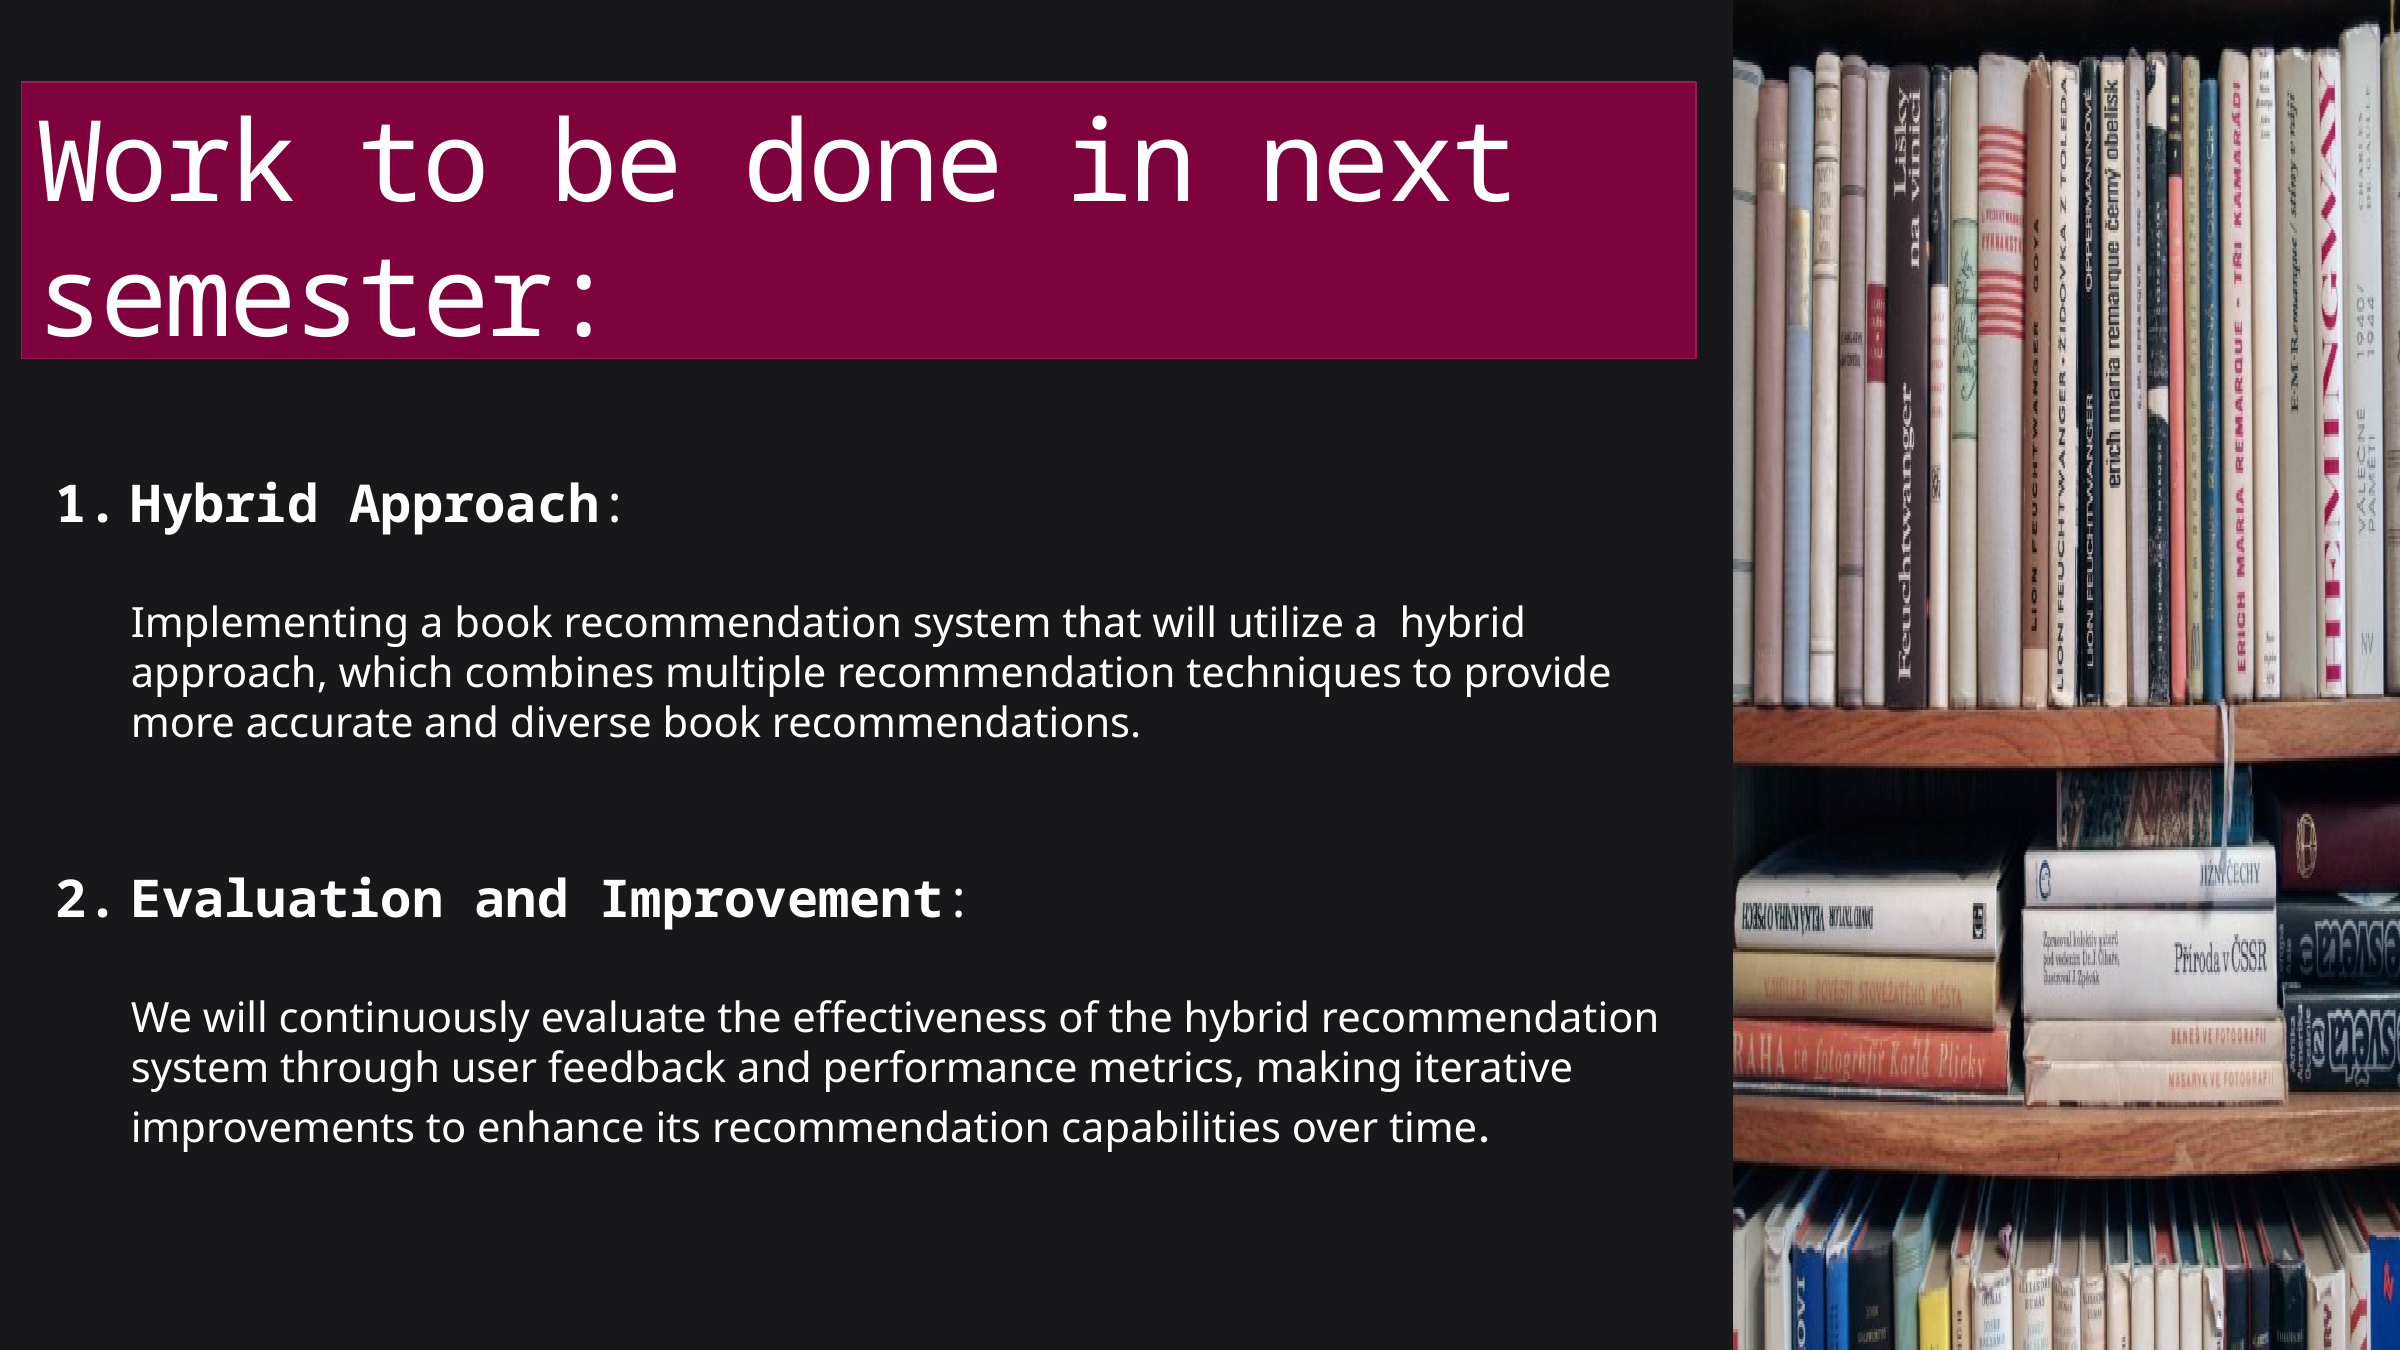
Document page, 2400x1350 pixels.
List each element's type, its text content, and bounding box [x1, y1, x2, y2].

picture [1733, 0, 2400, 1350]
text_box Evaluation and Improvement: We will continuously evaluate the effectiveness of the hybrid recommendation system through user feedback and performance metrics, making iterative improvements to enhance its recommendation capabilities over time. [40, 858, 1696, 1161]
text_box Hybrid Approach: Implementing a book recommendation system that will utilize a hybrid approach, which combines multiple recommendation techniques to provide more accurate and diverse book recommendations. [40, 462, 1729, 753]
text_box [0, 0, 1733, 1350]
text_box Work to be done in next semester: [21, 82, 1697, 359]
